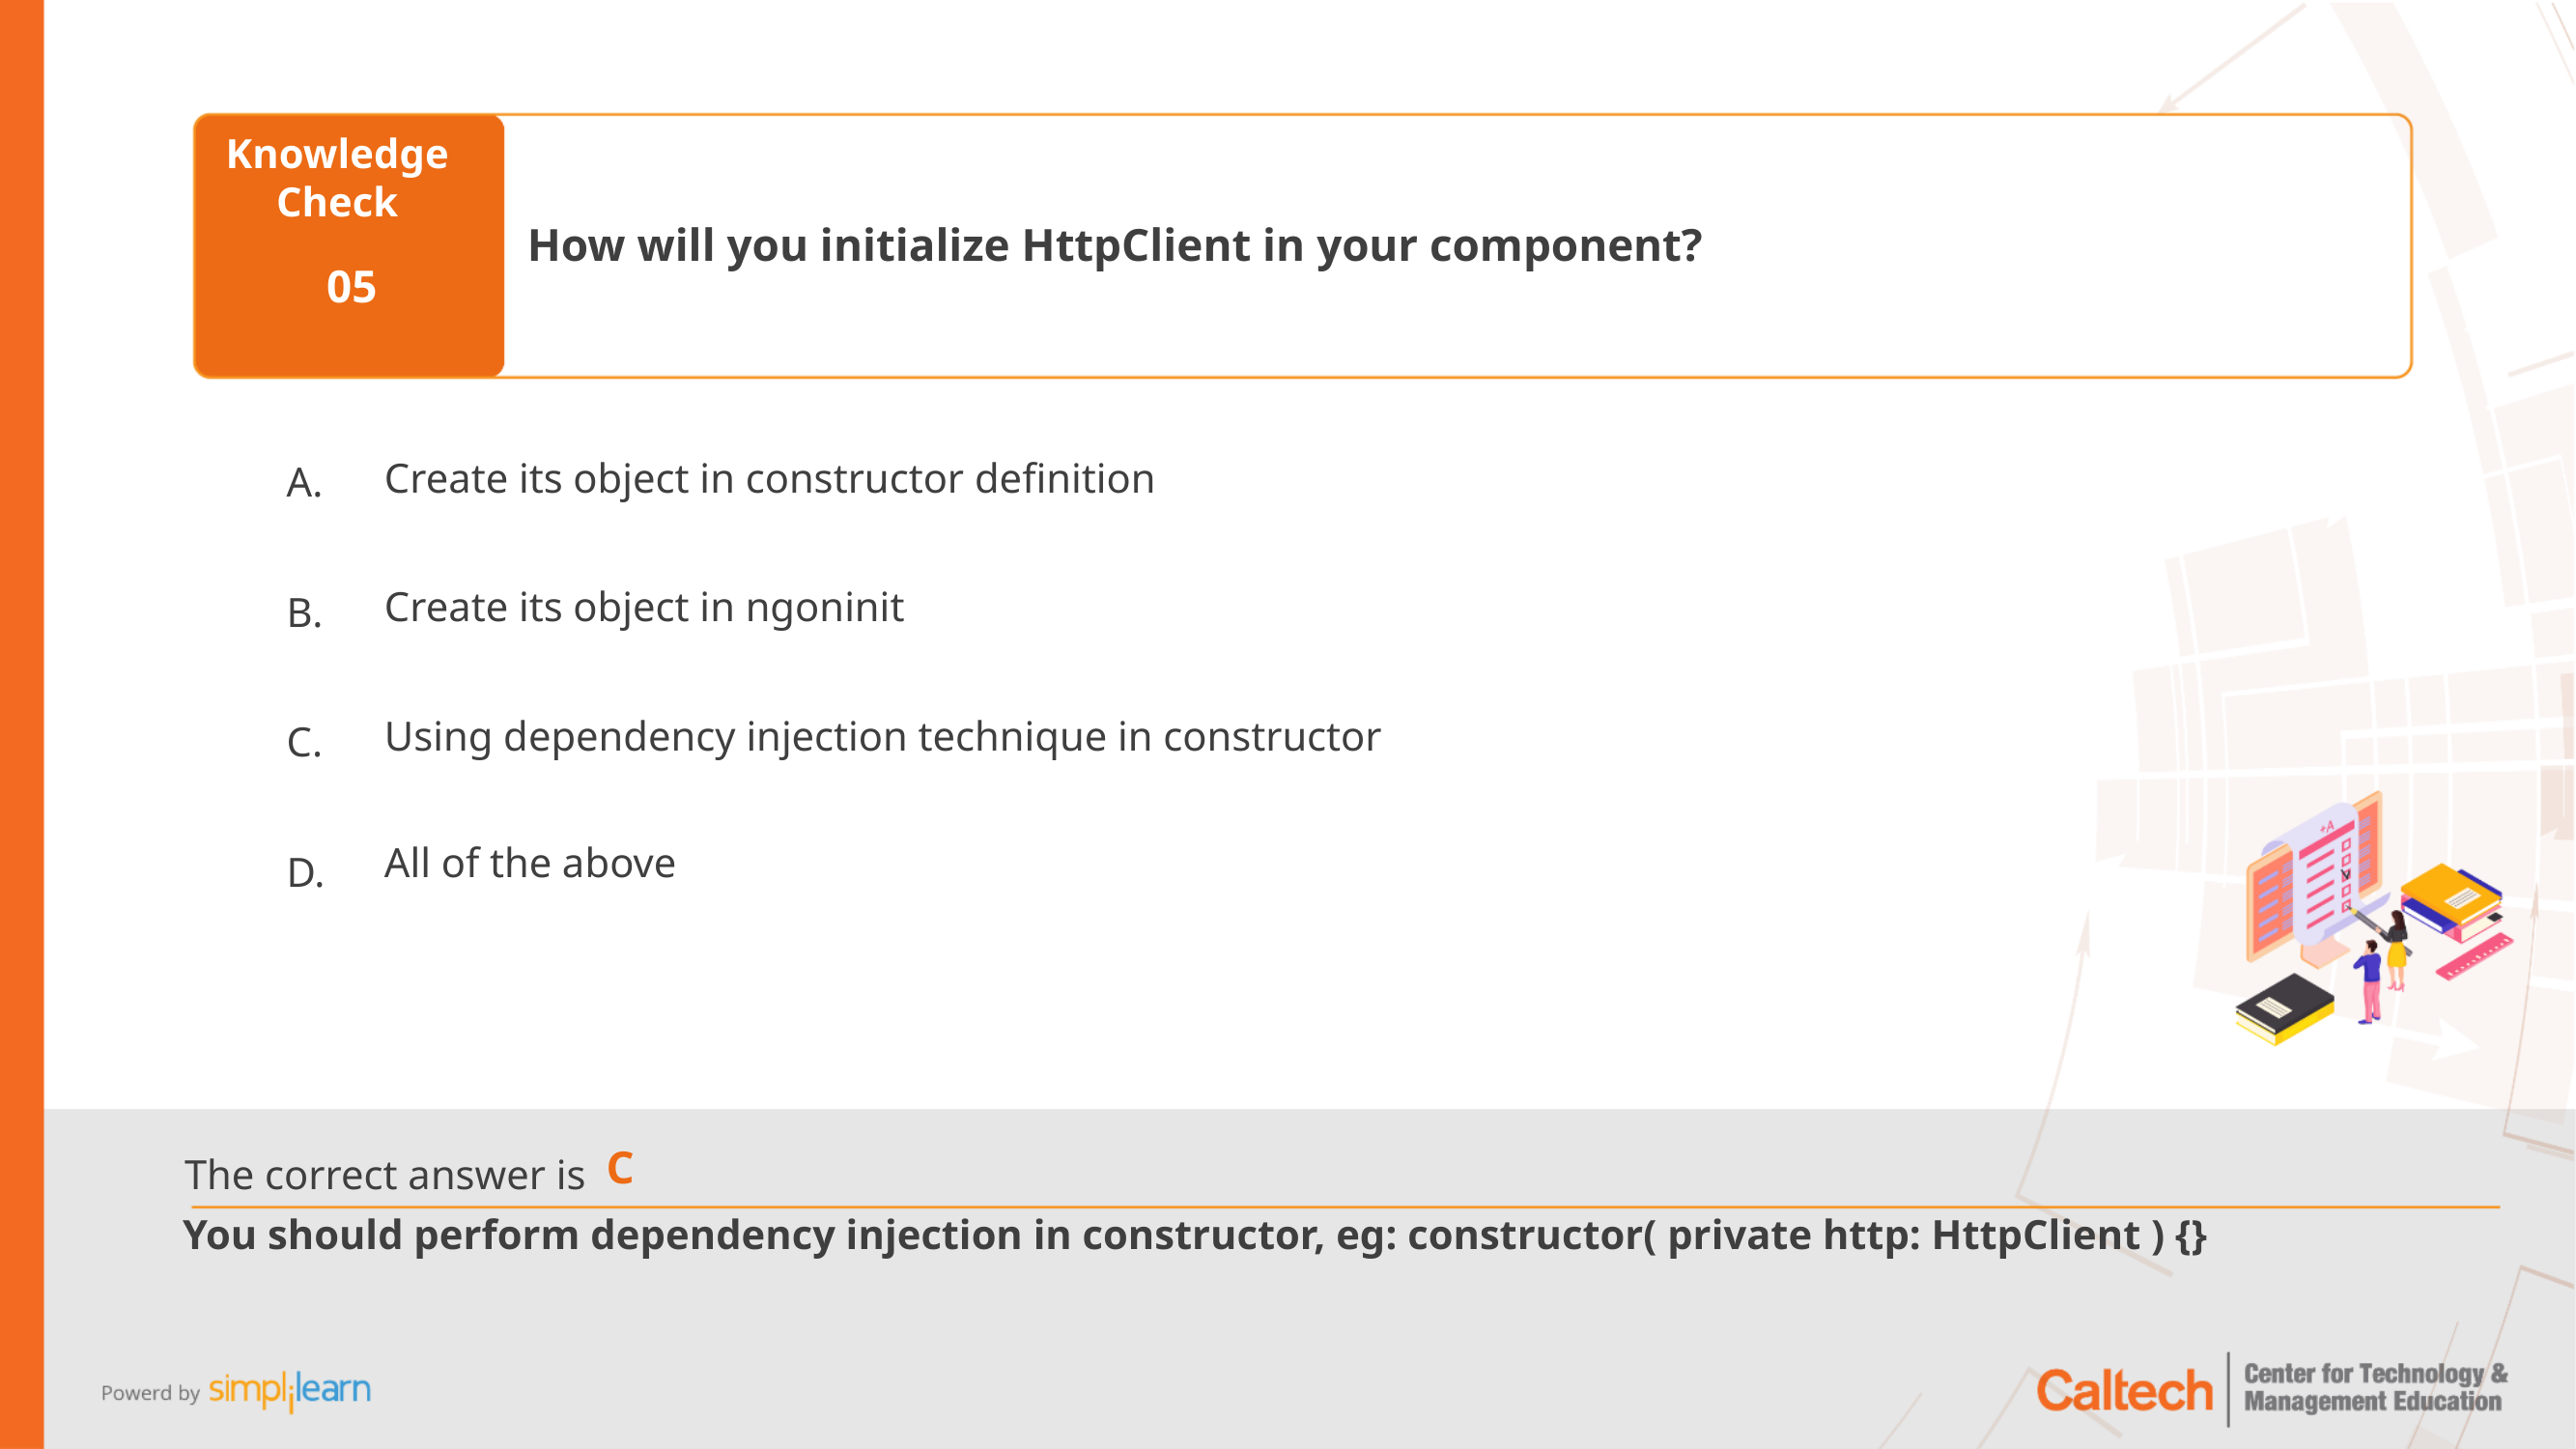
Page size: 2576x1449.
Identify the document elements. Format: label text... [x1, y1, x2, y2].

text_box All of the above [369, 811, 2153, 919]
list You should perform dependency injection in constructor, eg: constructor( private http: HttpClient ) {} [168, 1208, 2576, 1366]
list C [555, 1138, 1986, 1202]
list Create its object in constructor definition [369, 424, 2153, 536]
picture [0, 0, 2576, 1449]
list 05 [264, 232, 404, 339]
text_box Using dependency injection technique in constructor [369, 682, 2153, 794]
list Create its object in ngoninit [369, 554, 2153, 666]
list How will you initialize HttpClient in your component? [512, 134, 2373, 360]
